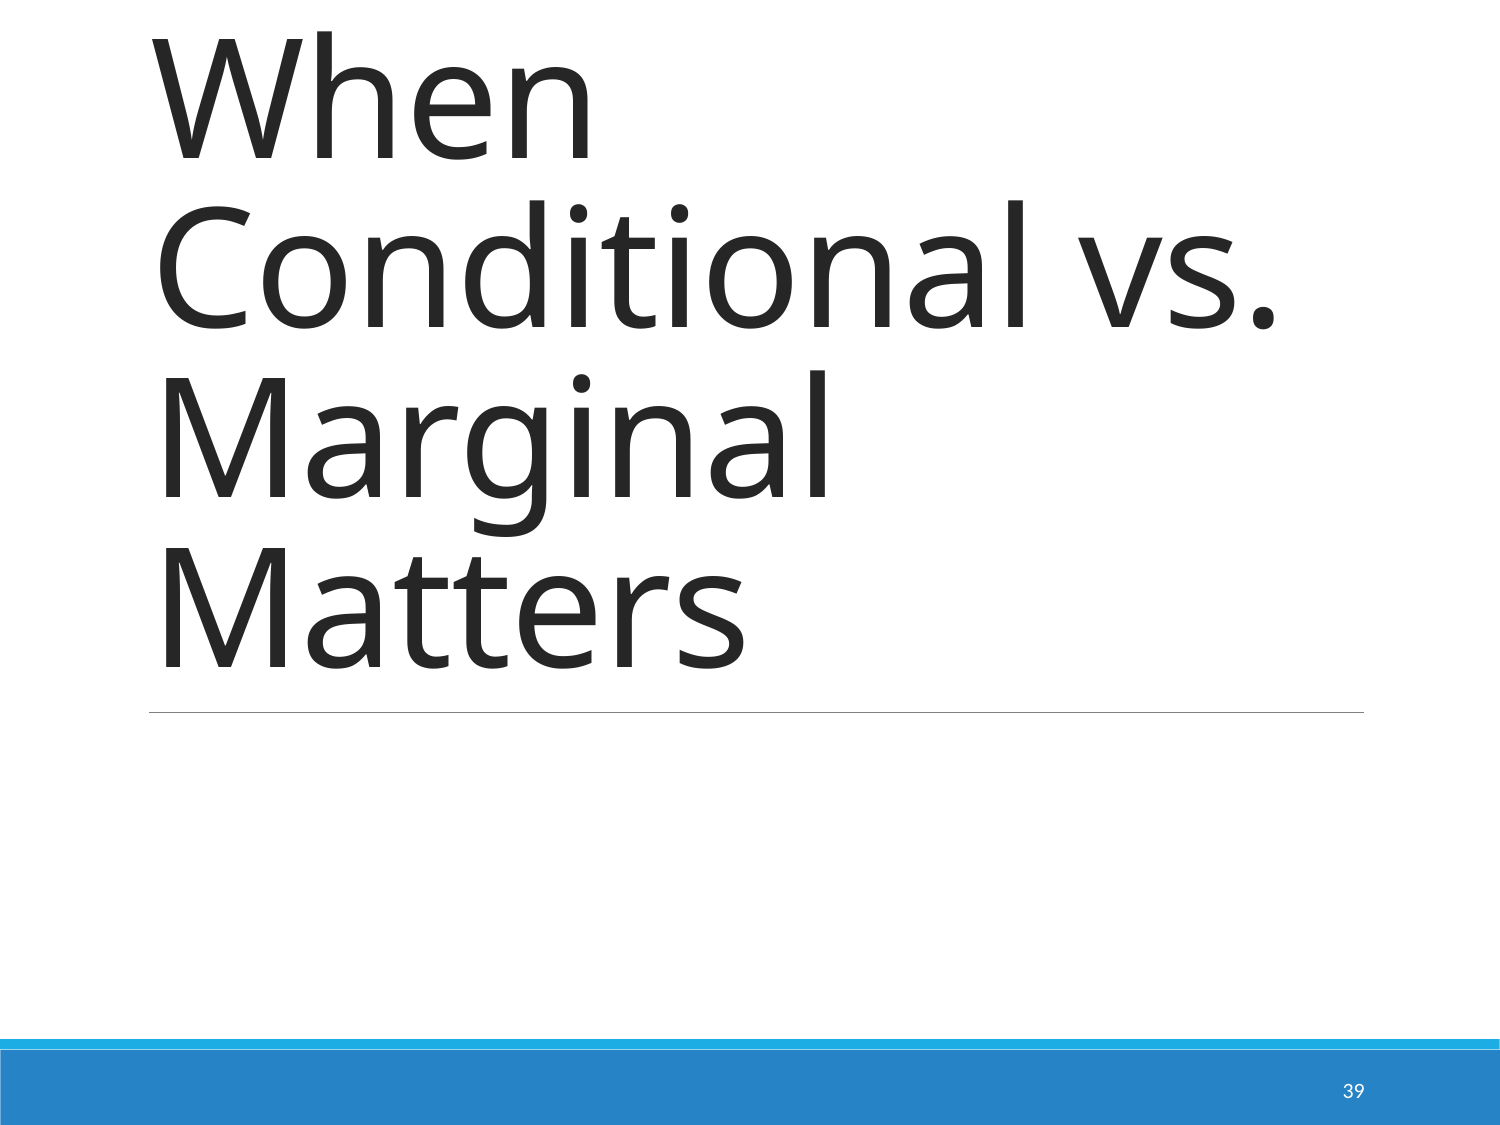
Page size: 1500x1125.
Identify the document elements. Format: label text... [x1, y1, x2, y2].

title When Conditional vs. Marginal Matters [135, 124, 1373, 710]
slide_number 39 [1218, 1059, 1380, 1120]
